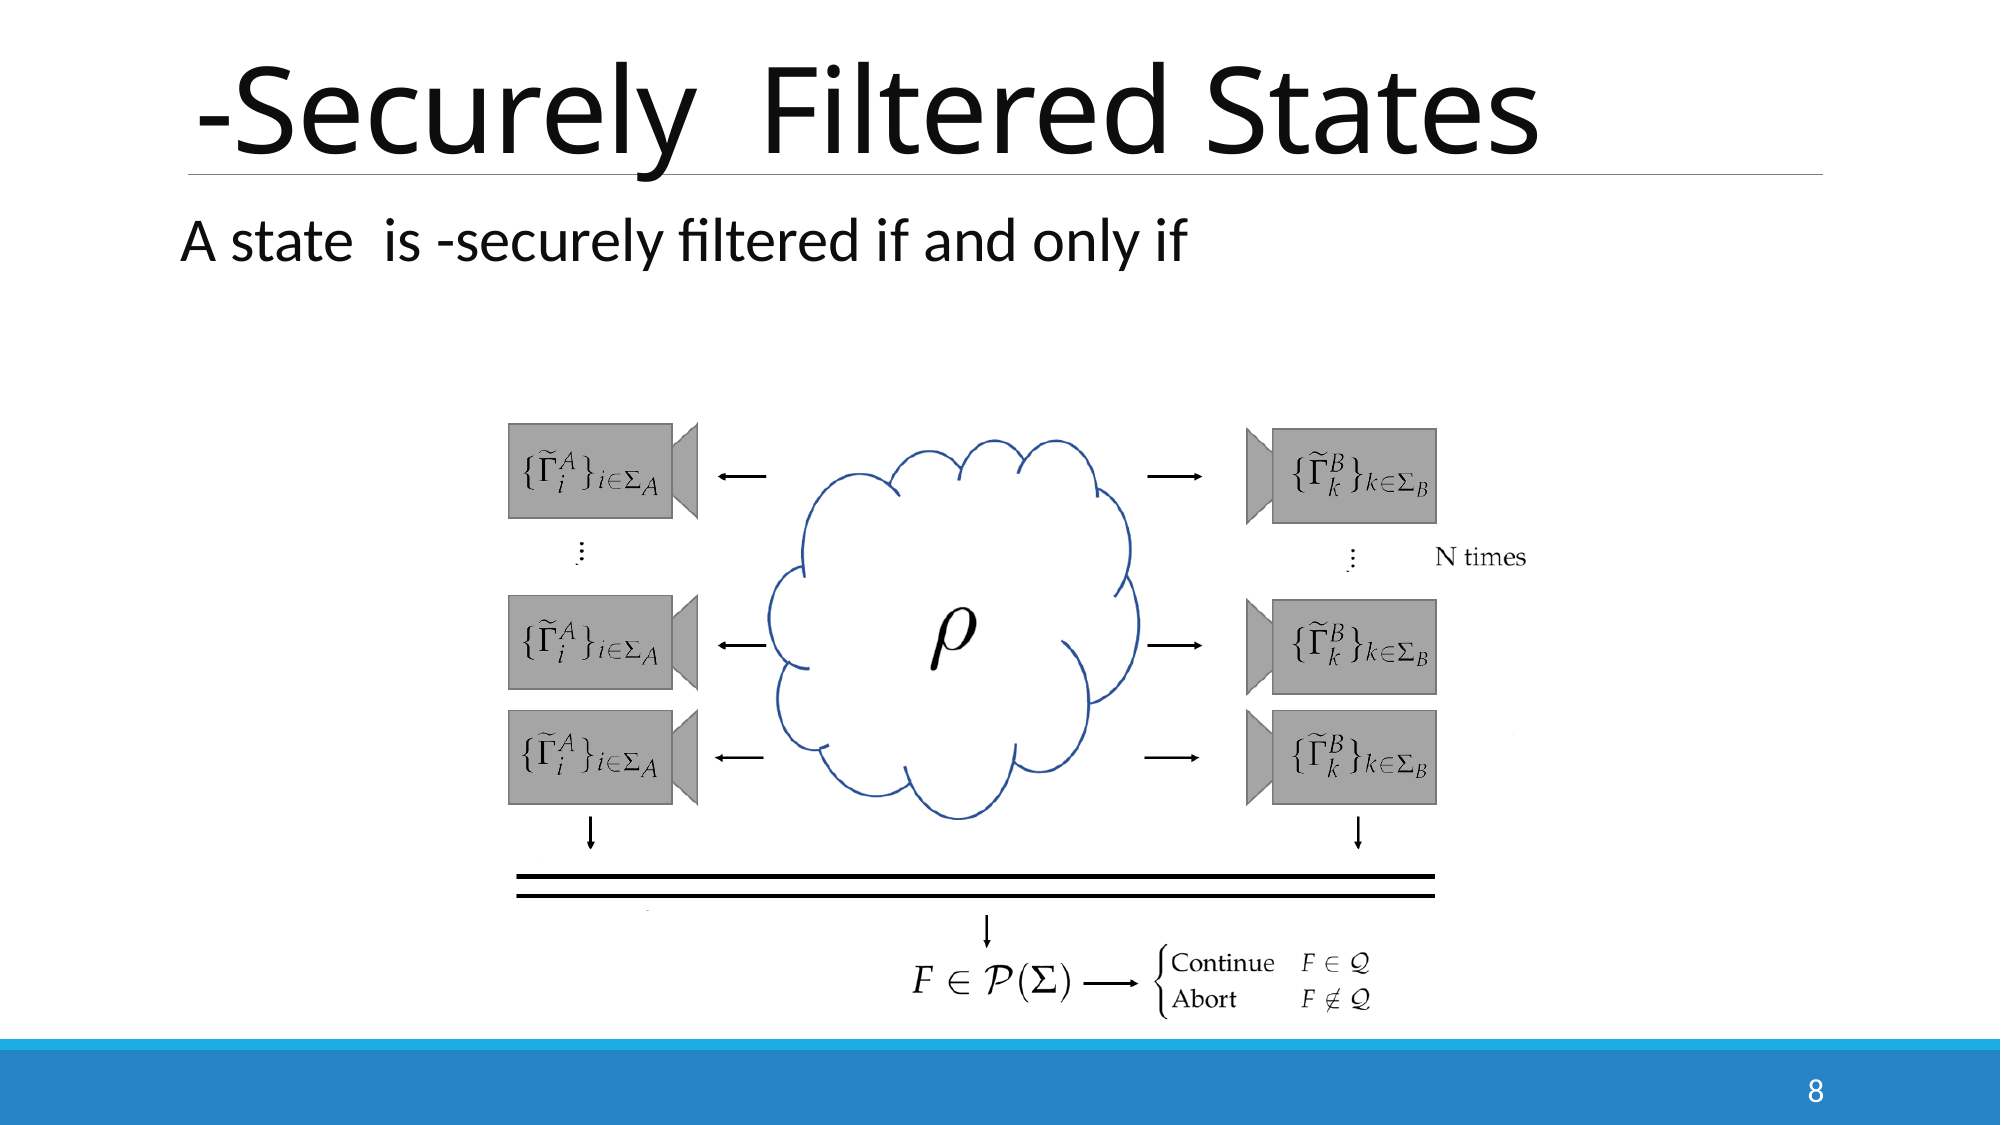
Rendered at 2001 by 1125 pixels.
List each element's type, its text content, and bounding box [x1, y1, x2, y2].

picture [455, 403, 1555, 1034]
slide_number 8 [1624, 1059, 1840, 1120]
